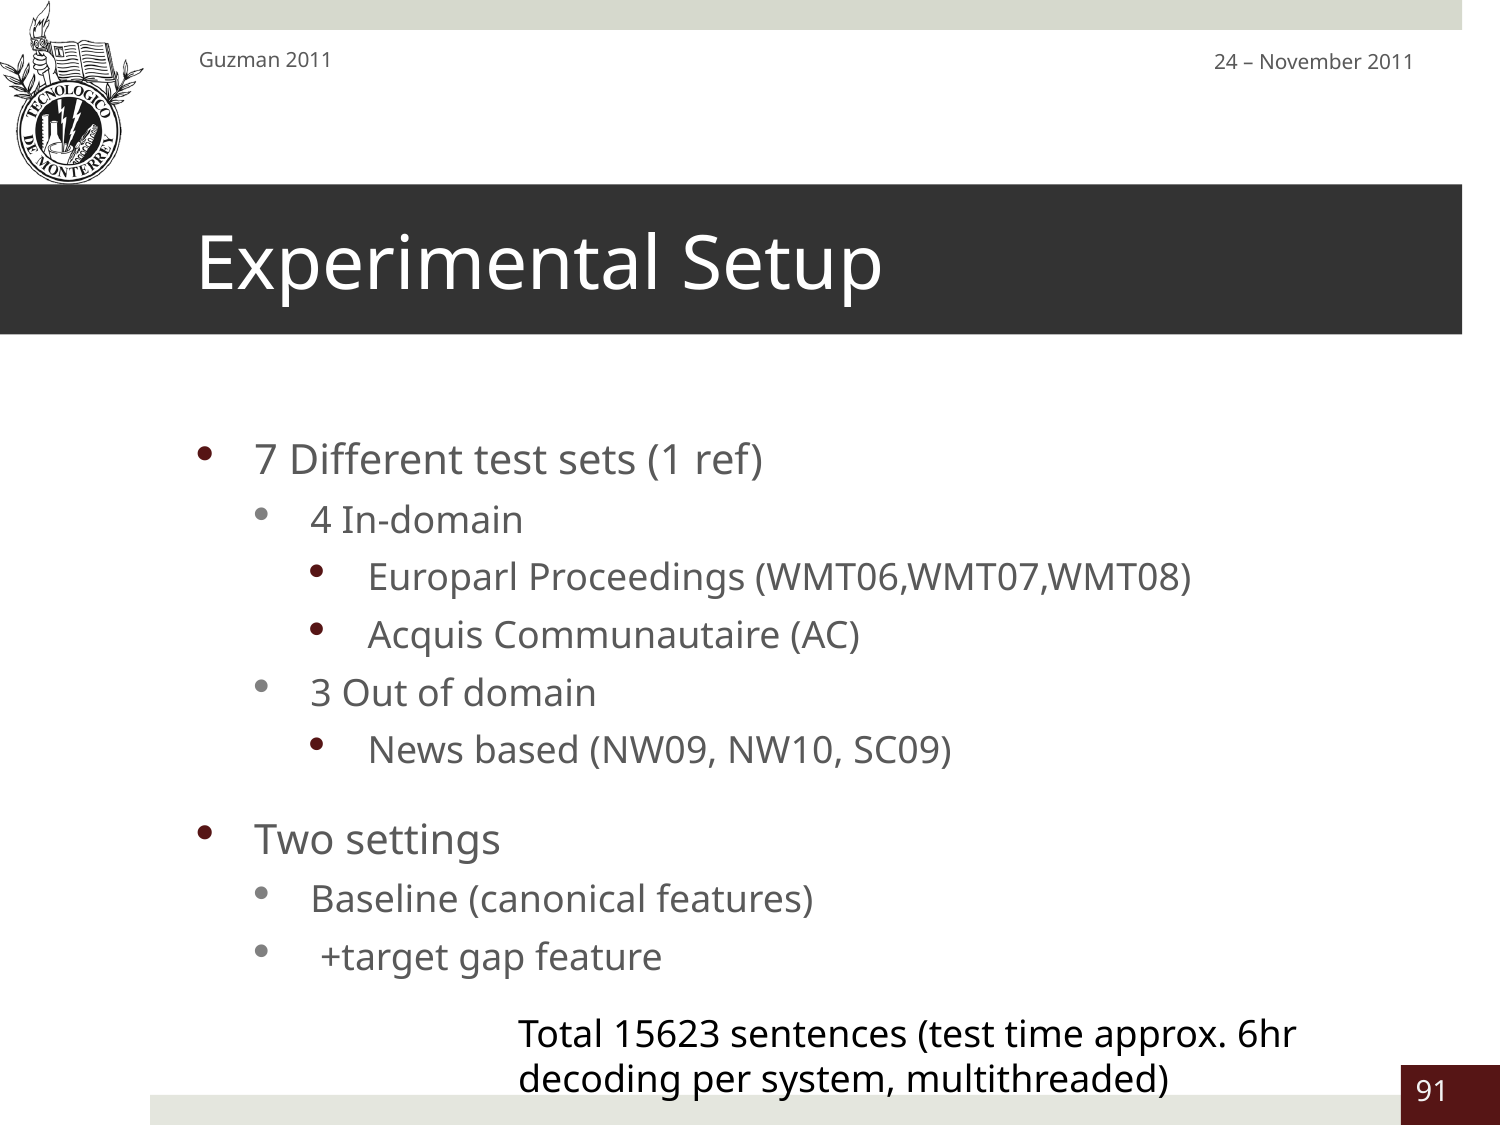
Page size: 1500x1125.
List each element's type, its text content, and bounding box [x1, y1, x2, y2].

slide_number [1079, 30, 1430, 91]
footer Guzman 2011 [183, 30, 659, 91]
picture [0, 0, 145, 184]
text_box Total 15623 sentences (test time approx. 6hr decoding per system, multithreaded) [428, 1002, 1368, 1108]
title Experimental Setup [0, 184, 1463, 335]
list 7 Different test sets (1 ref) 4 In-domain Europarl Proceedings (WMT06,WMT07,WMT08) Acquis Communautaire (AC) 3 Out of domain News based (NW09, NW10, SC09) Two settings Baseline (canonical features) +target gap feature [182, 425, 1432, 1028]
